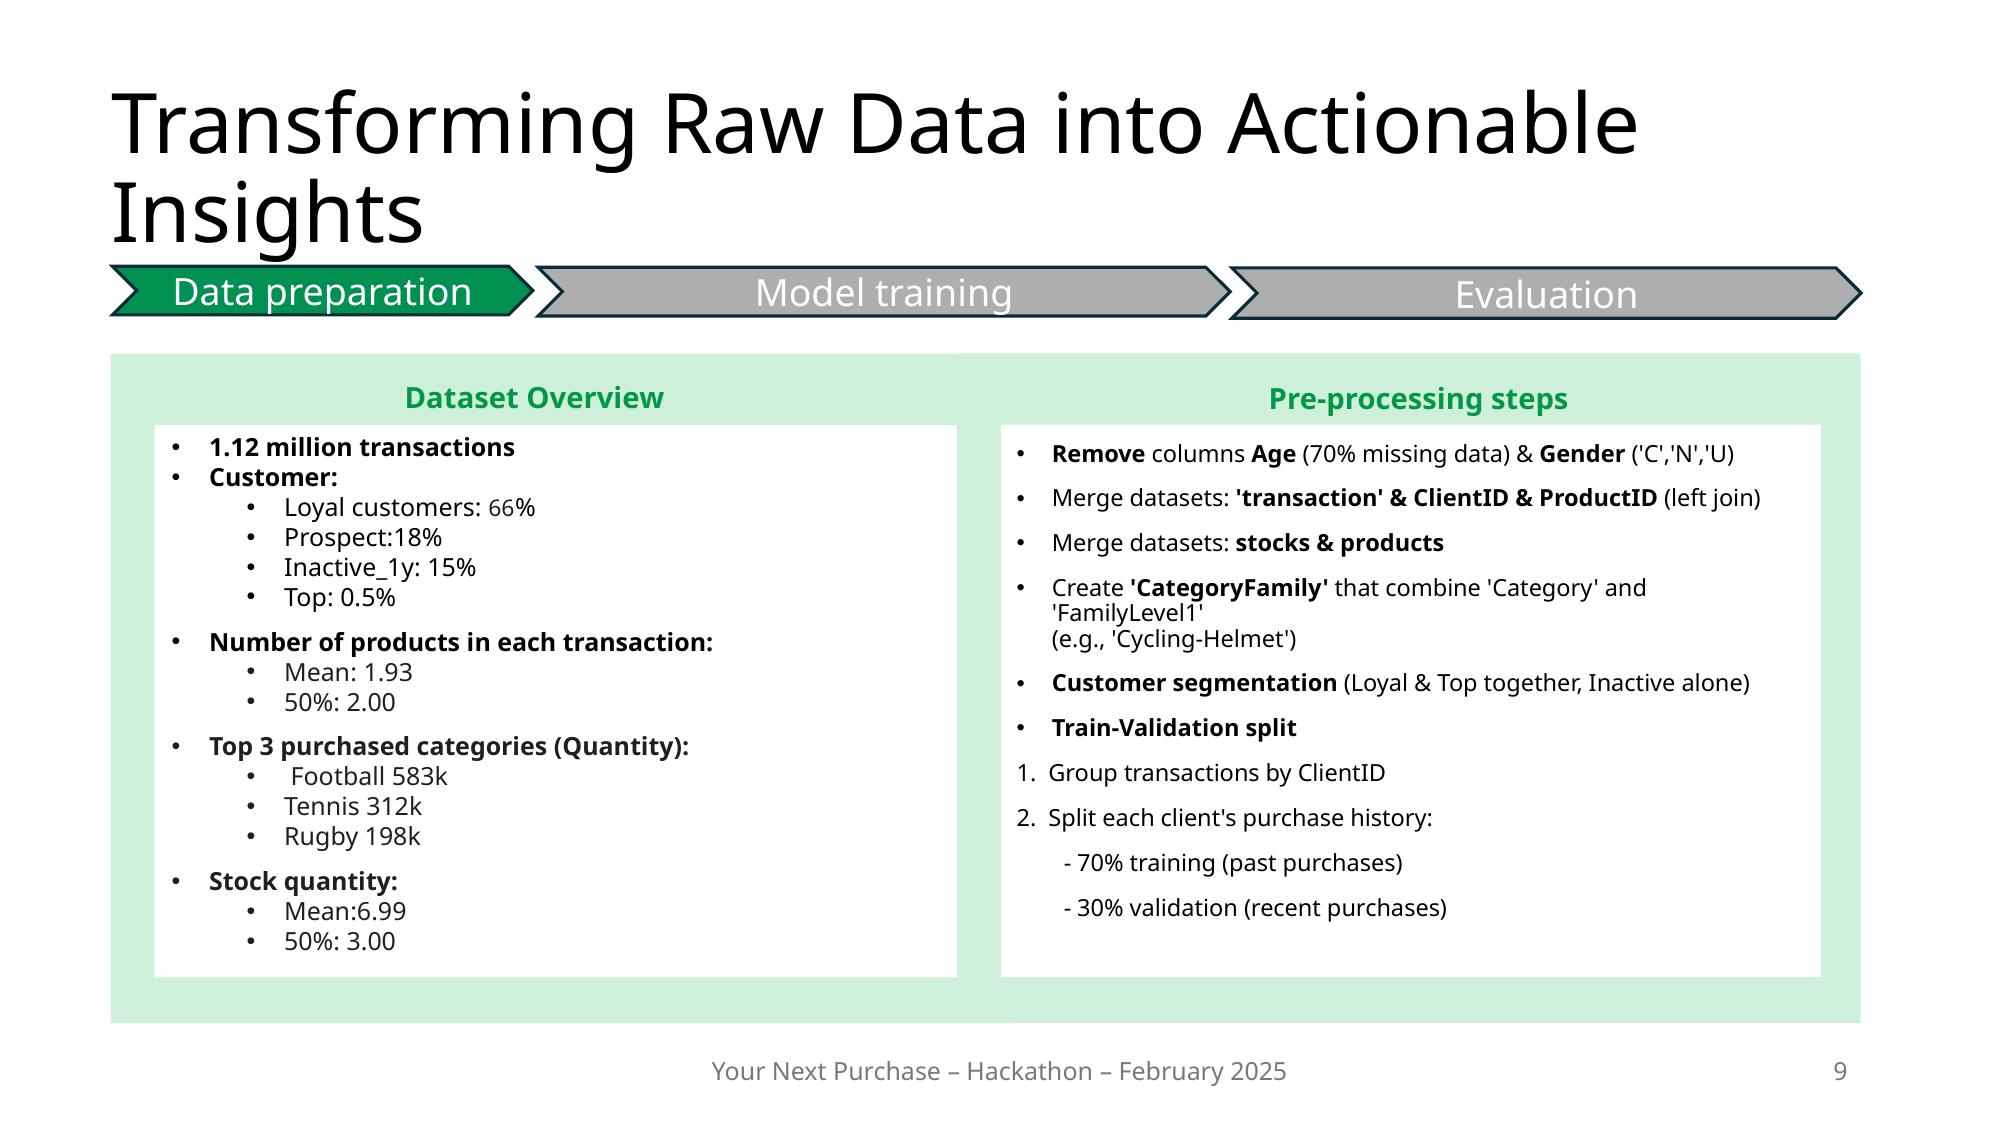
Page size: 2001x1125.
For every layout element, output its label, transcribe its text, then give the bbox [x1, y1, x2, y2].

text_box [999, 423, 1822, 979]
text_box Remove columns Age (70% missing data) & Gender ('C','N','U) Merge datasets: 'transaction' & ClientID & ProductID (left join) Merge datasets: stocks & products Create 'CategoryFamily' that combine 'Category' and 'FamilyLevel1' (e.g., 'Cycling-Helmet') Customer segmentation (Loyal & Top together, Inactive alone) Train-Validation split 1. Group transactions by ClientID 2. Split each client's purchase history: - 70% training (past purchases) - 30% validation (recent purchases) [1001, 434, 1787, 967]
text_box Dataset Overview [289, 372, 780, 423]
text_box Model training [534, 265, 1233, 318]
text_box [153, 424, 956, 979]
title Transforming Raw Data into Actionable Insights [96, 61, 1825, 281]
text_box [109, 352, 956, 1025]
text_box [956, 352, 1862, 1025]
text_box Pre-processing steps [1080, 372, 1757, 423]
text_box Evaluation [1228, 266, 1864, 320]
text_box Data preparation [108, 264, 536, 317]
footer Your Next Purchase – Hackathon – February 2025 [662, 1042, 1338, 1103]
slide_number 9 [1412, 1042, 1863, 1103]
text_box 1.12 million transactions Customer: Loyal customers: 66% Prospect:18% Inactive_1y: 15% Top: 0.5% Number of products in each transaction: Mean: 1.93 50%: 2.00 Top 3 purchased categories (Quantity): Football 583k Tennis 312k Rugby 198k Stock quantity: Mean:6.99 50%: 3.00 [156, 424, 844, 936]
